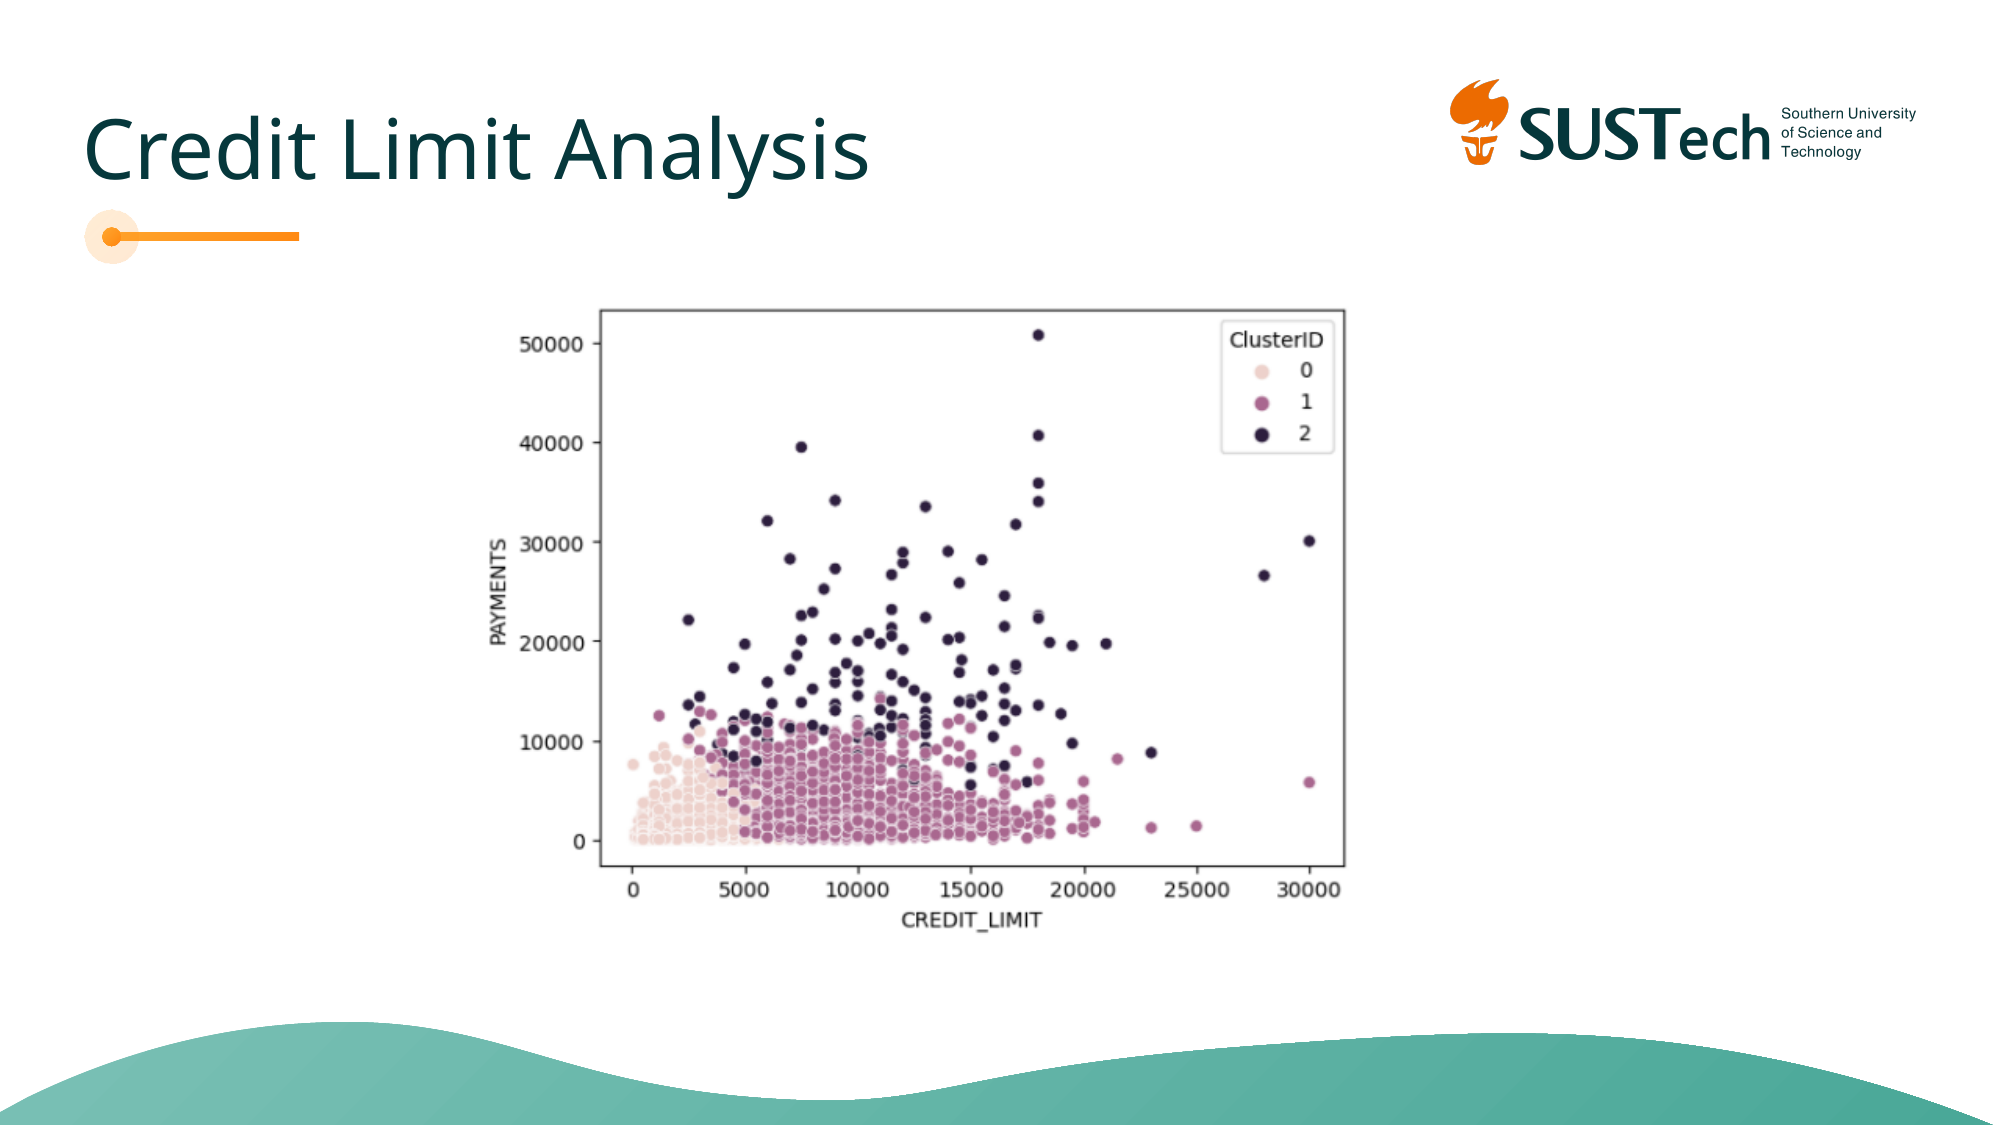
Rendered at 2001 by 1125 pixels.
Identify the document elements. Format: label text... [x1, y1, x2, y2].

picture [1450, 79, 1916, 165]
picture [0, 273, 2000, 1125]
text_box Credit Limit Analysis [67, 88, 1409, 204]
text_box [84, 209, 300, 264]
